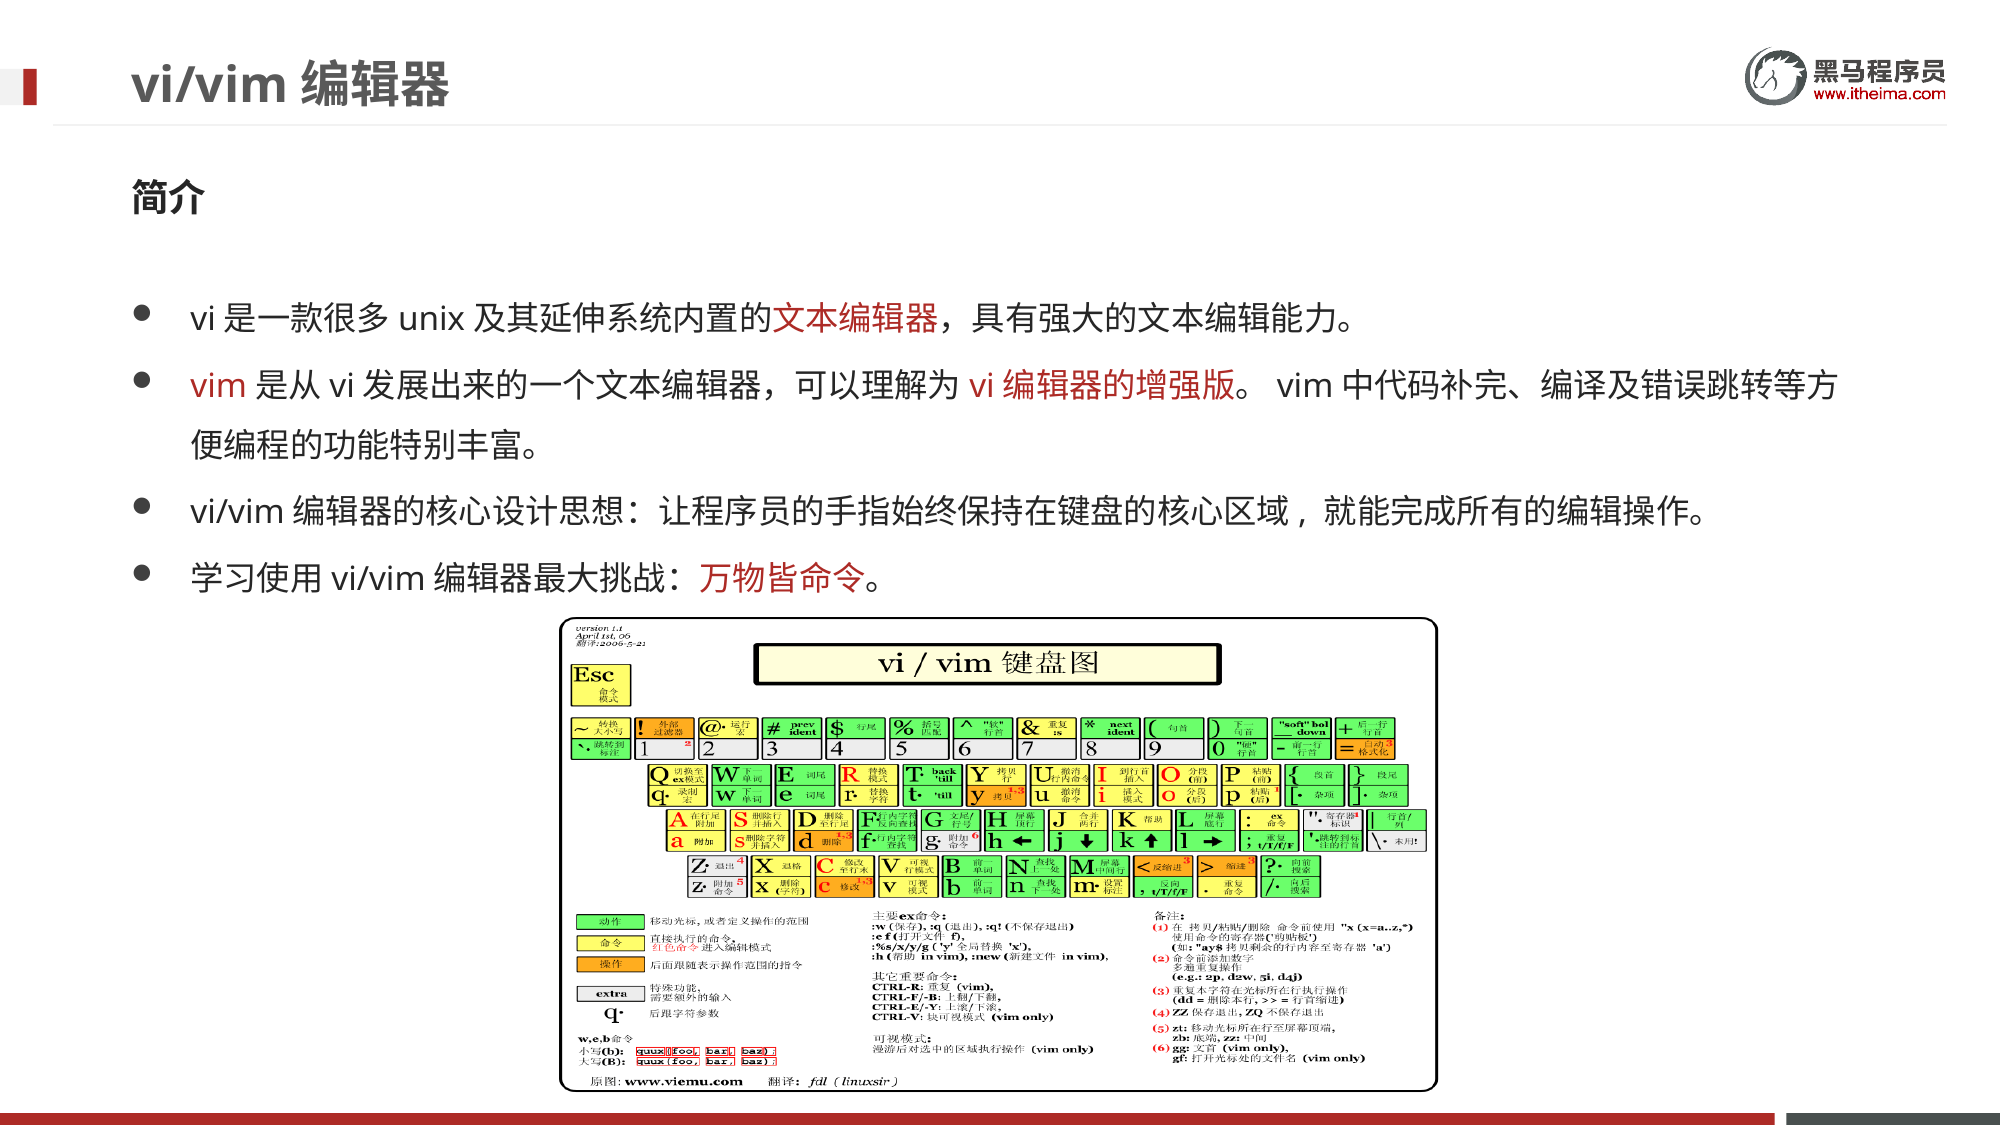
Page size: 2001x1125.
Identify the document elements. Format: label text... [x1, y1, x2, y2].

title vi/vim编辑器 [116, 40, 1556, 125]
list vi是一款很多unix及其延伸系统内置的文本编辑器，具有强大的文本编辑能力。 vim是从vi发展出来的一个文本编辑器，可以理解为vi编辑器的增强版。vim中代码补完、编译及错误跳转等方便编程的功能特别丰富。 vi/vim编辑器的核心设计思想：让程序员的手指始终保持在键盘的核心区域, 就能完成所有的编辑操作。 学习使用vi/vim编辑器最大挑战：万物皆命令。 [116, 270, 1880, 963]
list 简介 [116, 154, 1880, 239]
picture [1744, 46, 1946, 106]
picture [558, 615, 1439, 1093]
